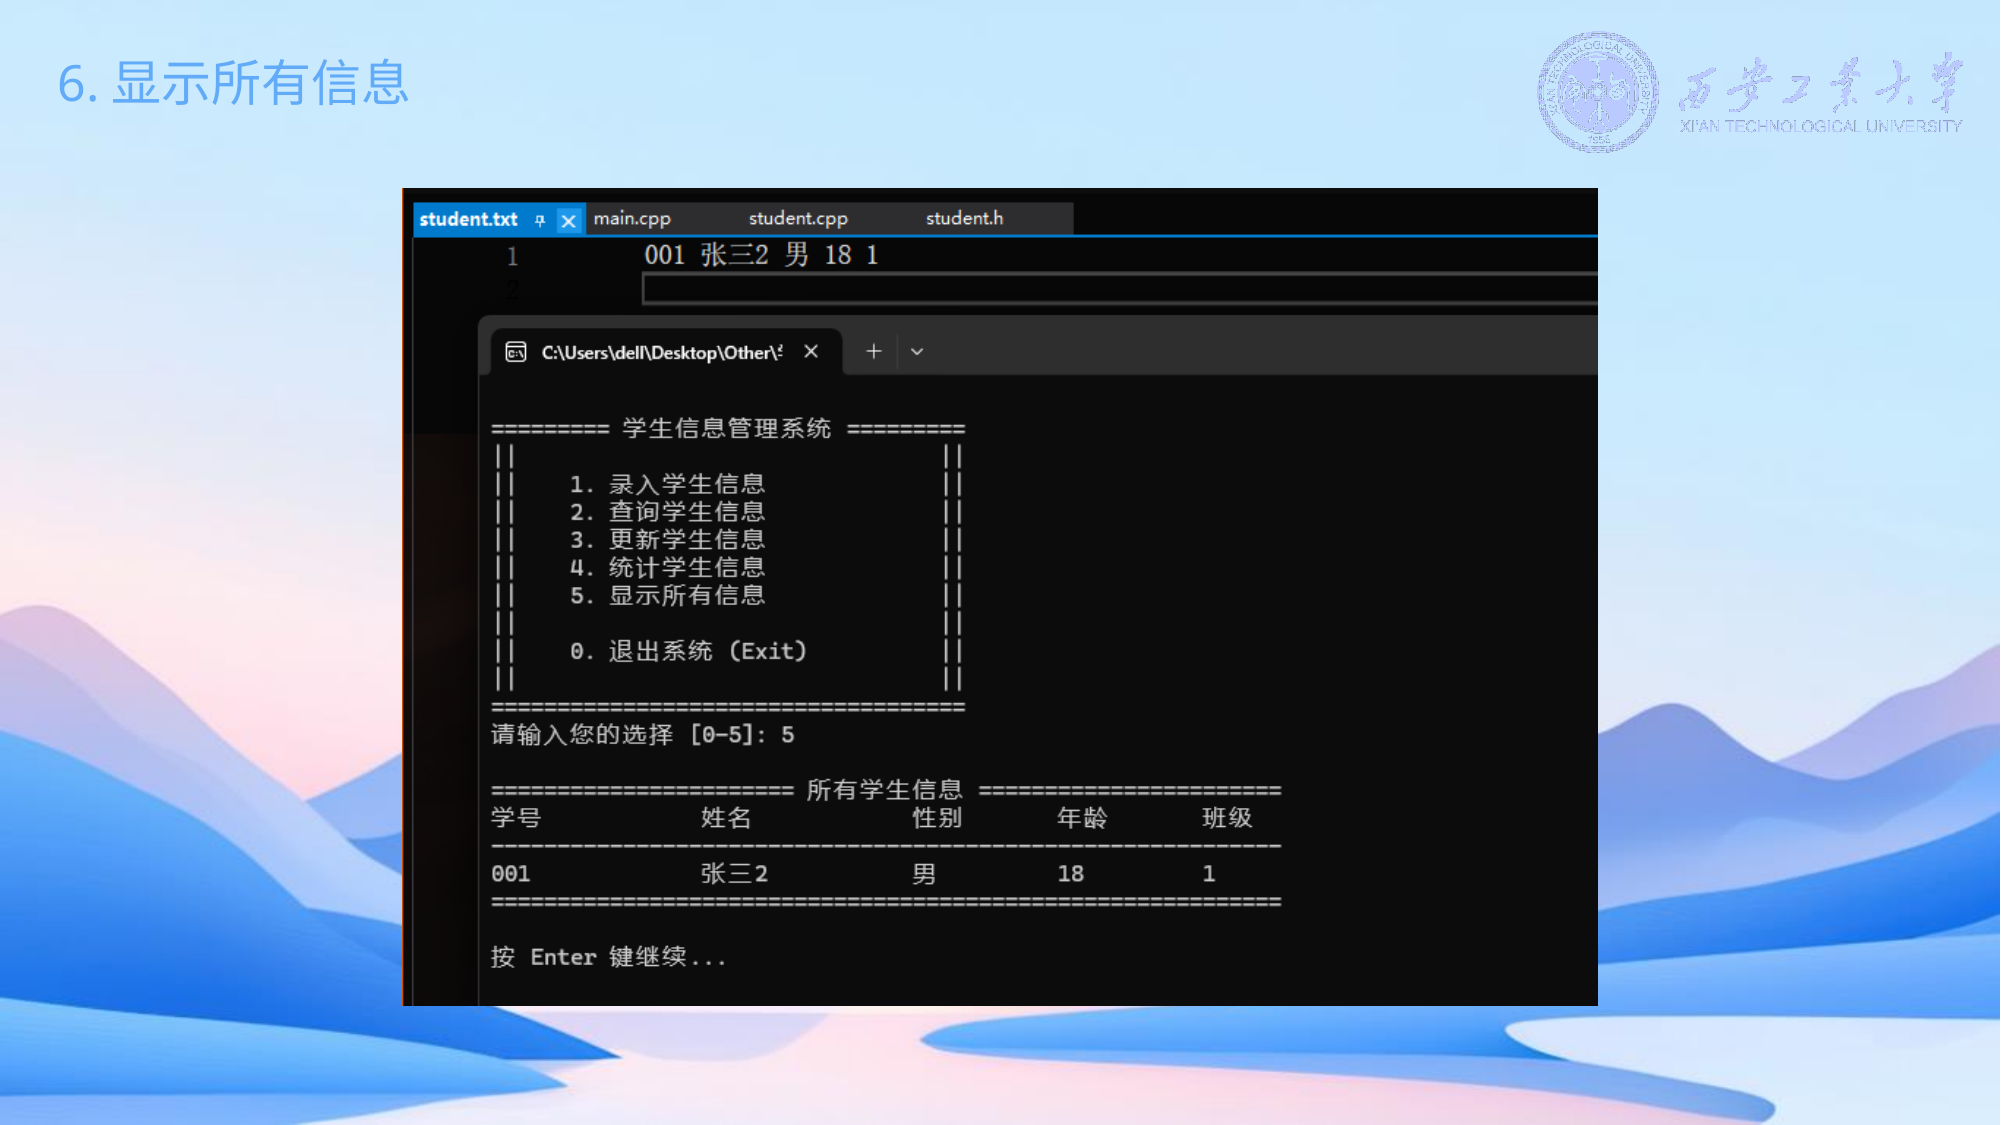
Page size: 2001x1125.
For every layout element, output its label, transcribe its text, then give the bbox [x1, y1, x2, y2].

text_box 6.显示所有信息 [42, 44, 710, 119]
picture [0, 0, 2000, 1125]
